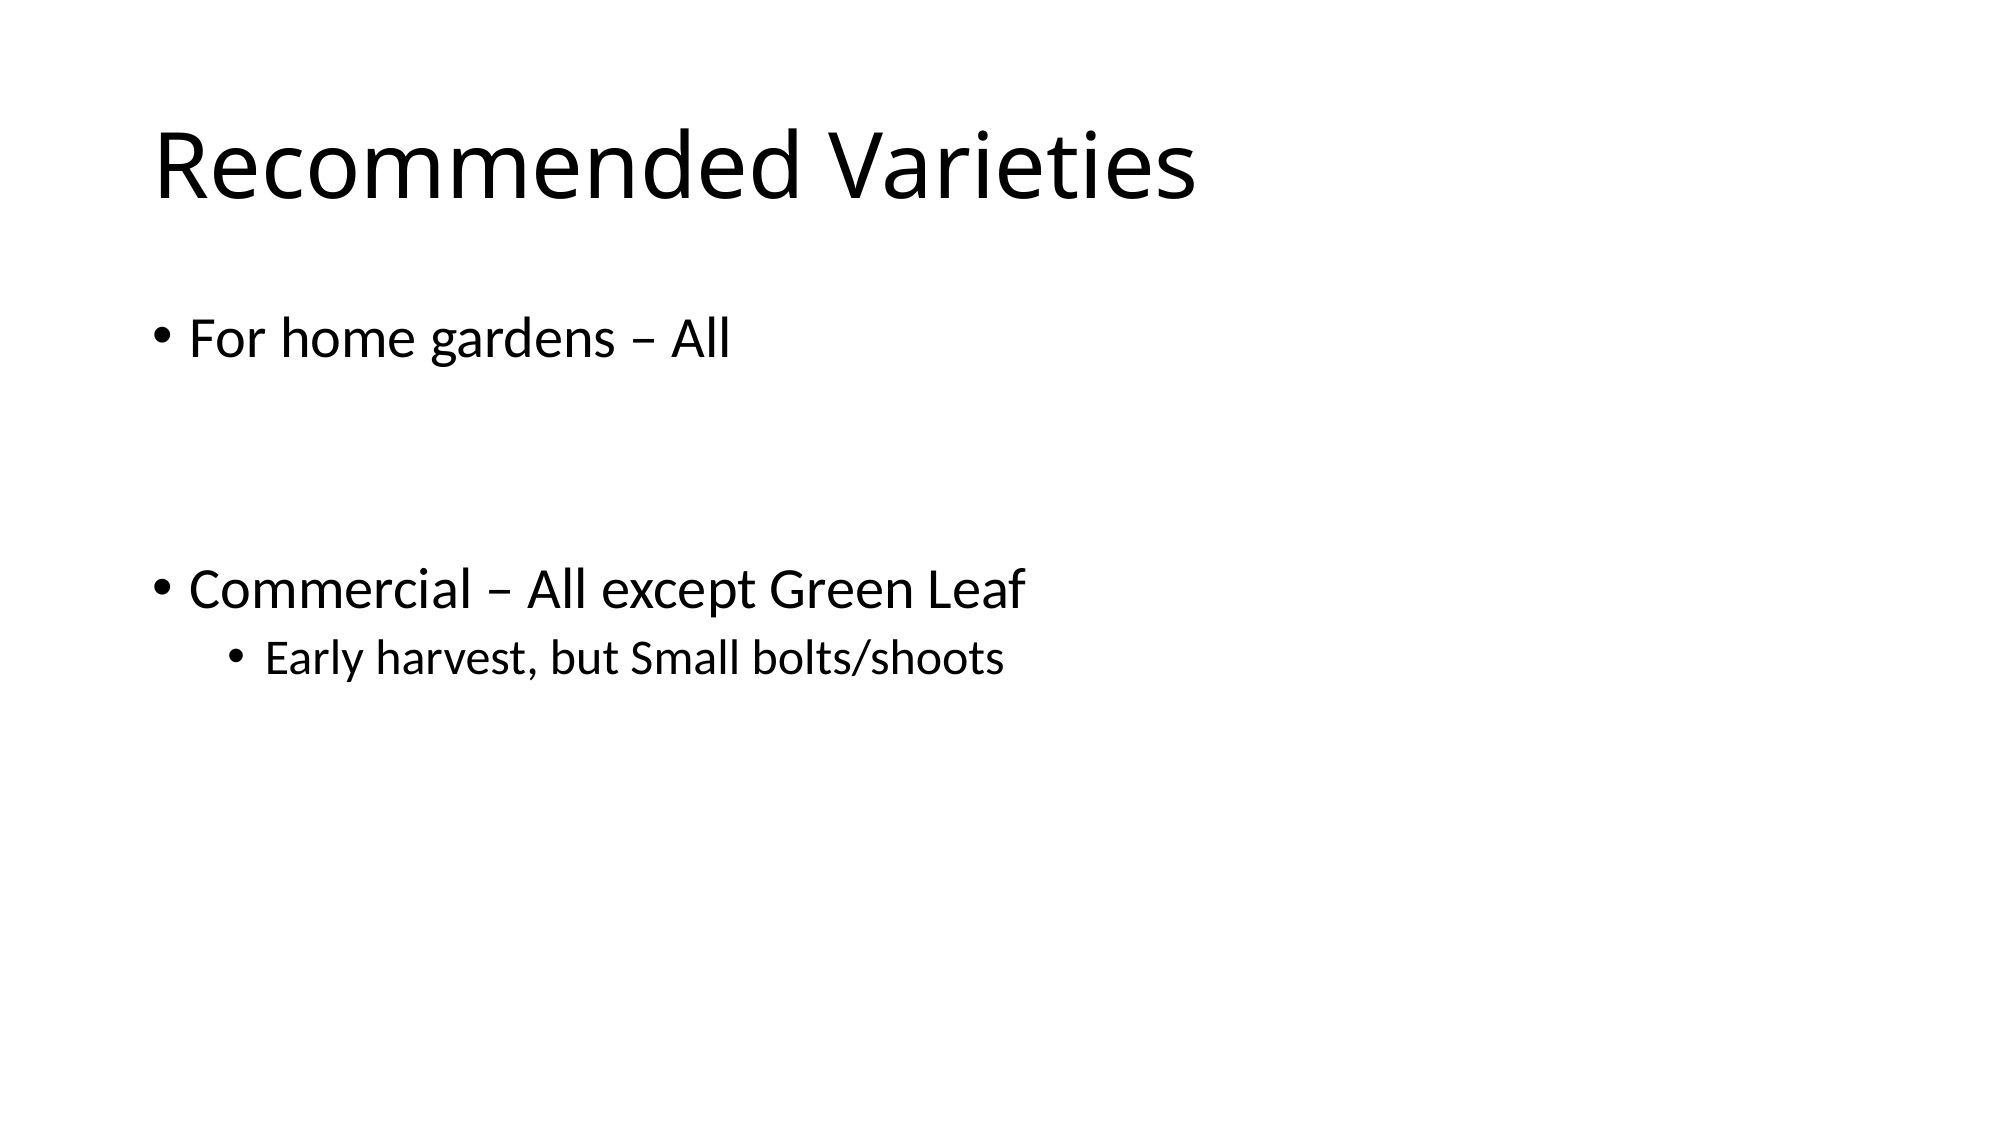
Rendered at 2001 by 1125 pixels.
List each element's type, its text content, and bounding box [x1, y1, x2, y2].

list For home gardens – All Commercial – All except Green Leaf Early harvest, but Small bolts/shoots [137, 299, 1863, 1014]
title Recommended Varieties [137, 59, 1863, 278]
